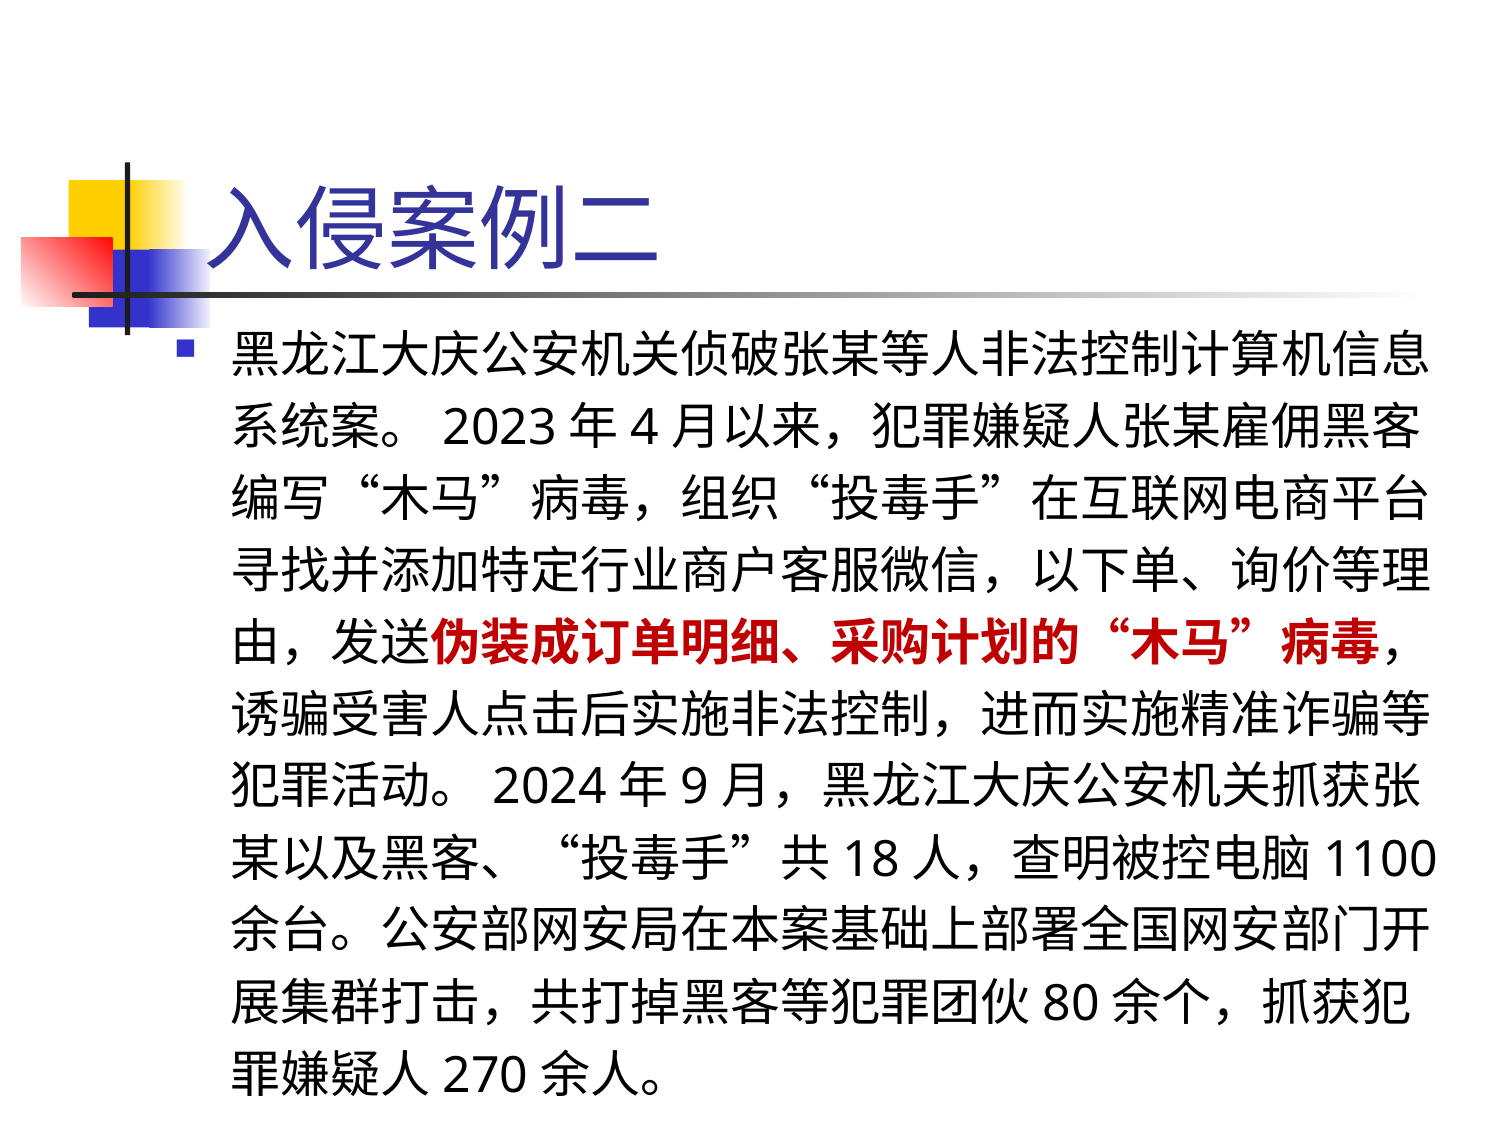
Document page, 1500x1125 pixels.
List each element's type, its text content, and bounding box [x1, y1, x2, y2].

title 入侵案例二 [188, 101, 1468, 289]
list 黑龙江大庆公安机关侦破张某等人非法控制计算机信息系统案。2023年4月以来，犯罪嫌疑人张某雇佣黑客编写“木马”病毒，组织“投毒手”在互联网电商平台寻找并添加特定行业商户客服微信，以下单、询价等理由，发送伪装成订单明细、采购计划的“木马”病毒，诱骗受害人点击后实施非法控制，进而实施精准诈骗等犯罪活动。2024年9月，黑龙江大庆公安机关抓获张某以及黑客、“投毒手”共18人，查明被控电脑1100余台。公安部网安局在本案基础上部署全国网安部门开展集群打击，共打掉黑客等犯罪团伙80余个，抓获犯罪嫌疑人270余人。 [159, 302, 1468, 1083]
